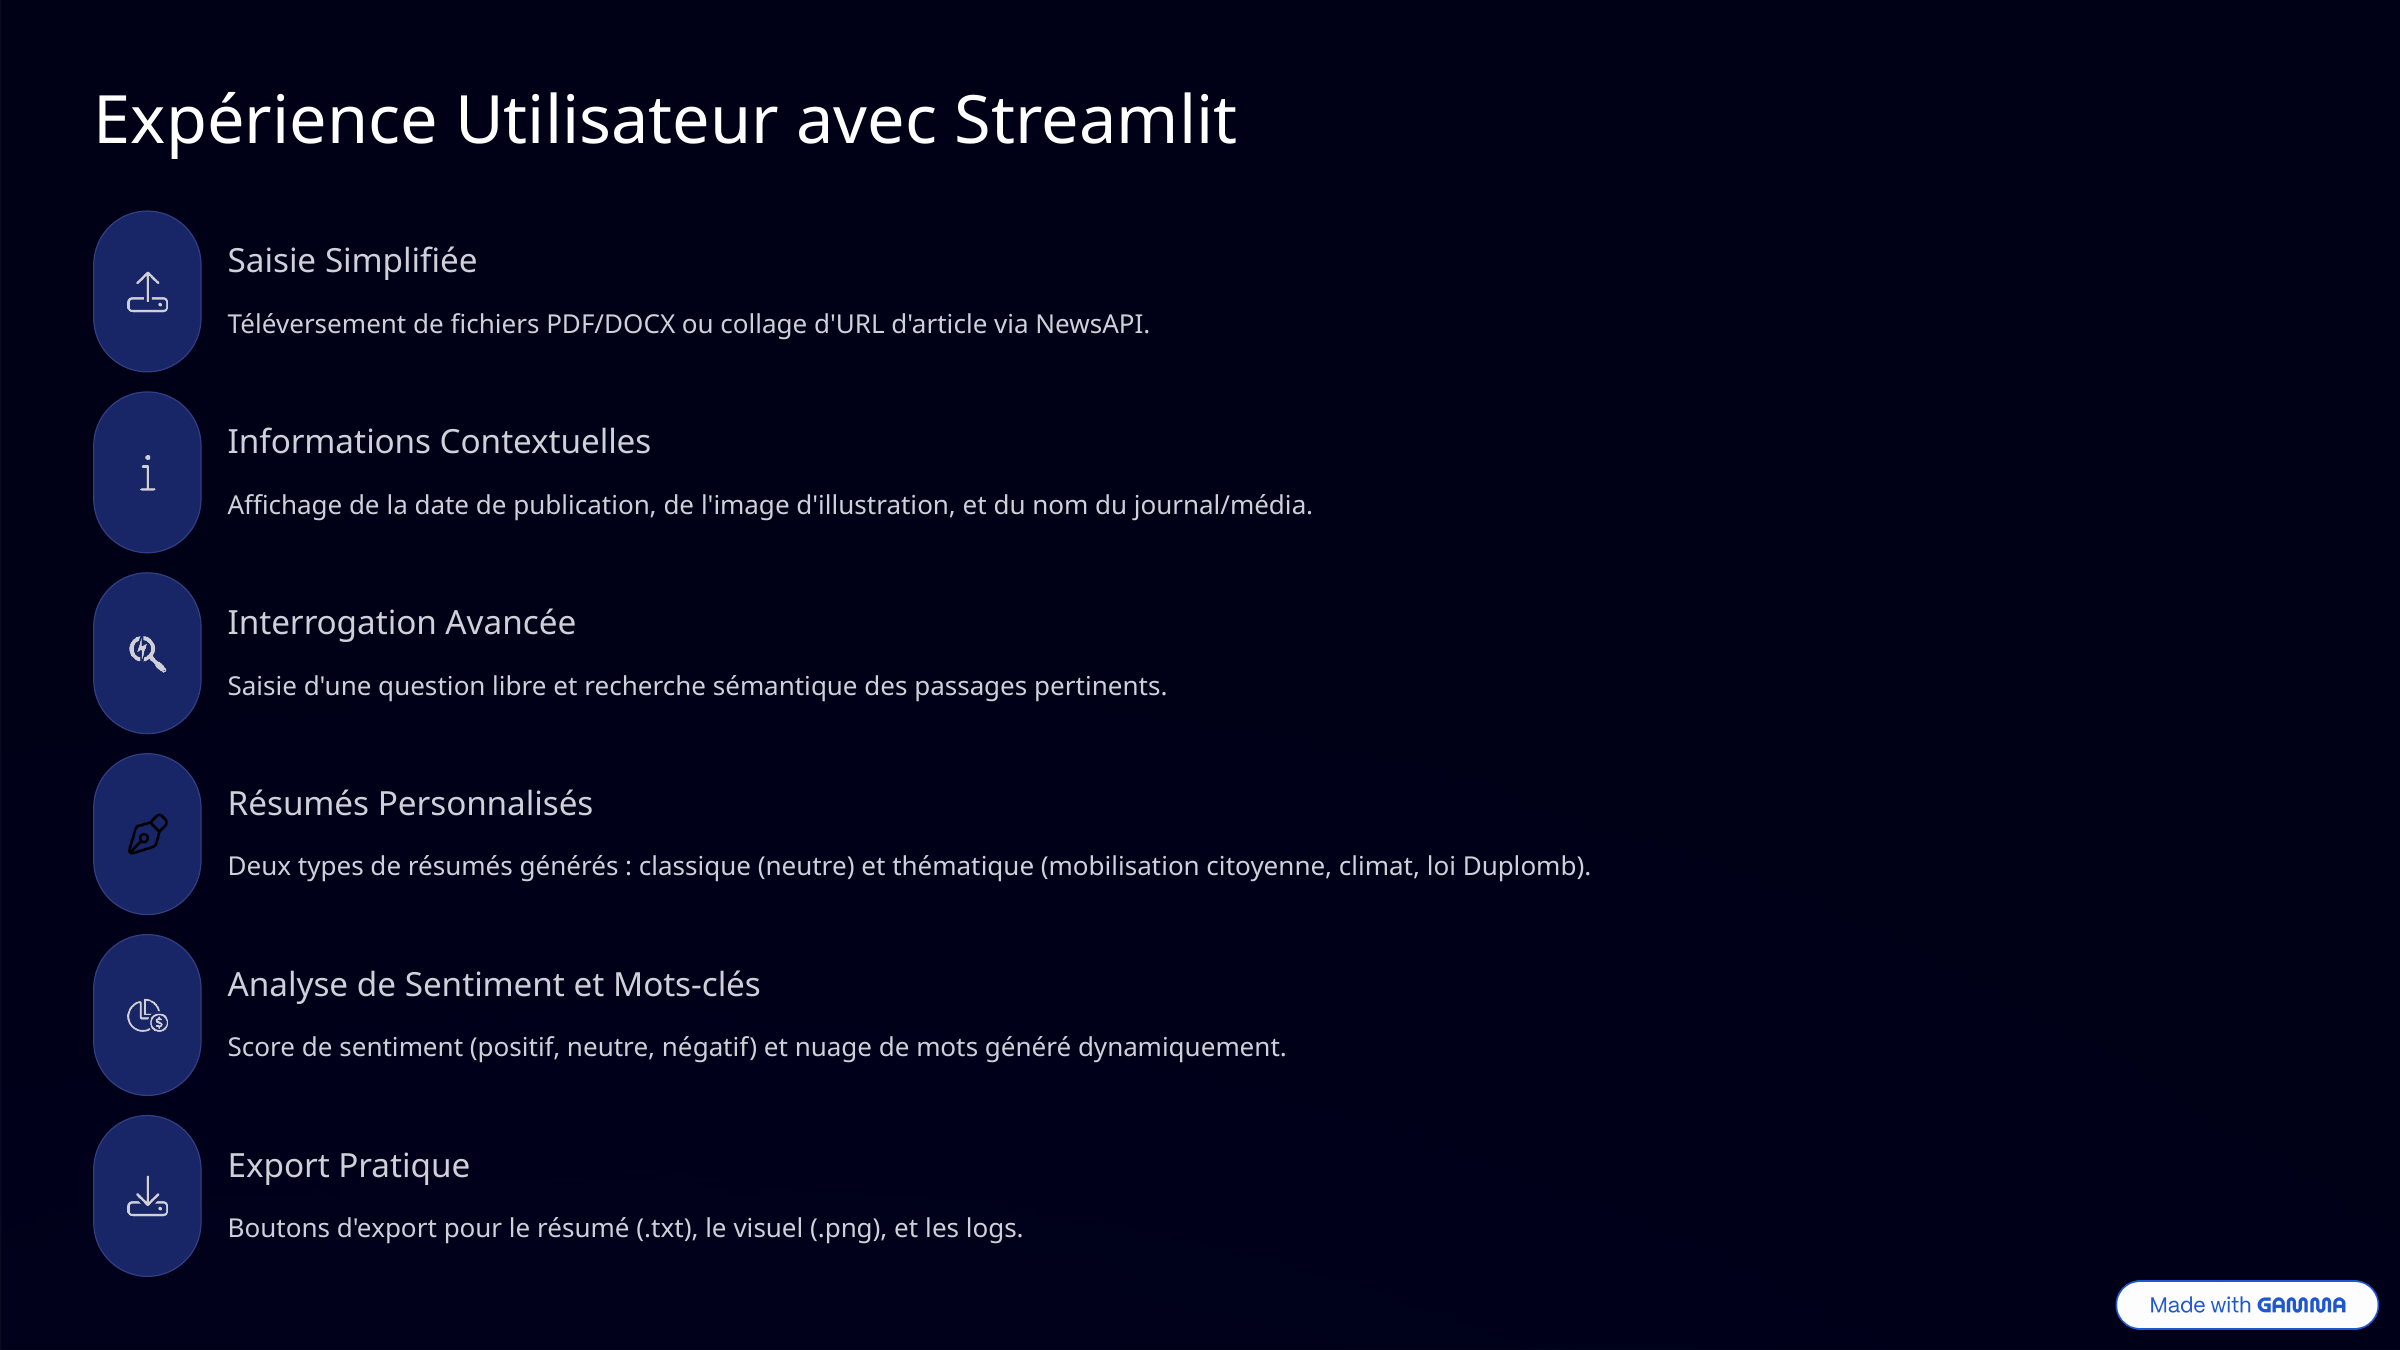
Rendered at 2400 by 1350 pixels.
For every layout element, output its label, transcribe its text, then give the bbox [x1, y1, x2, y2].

text_box Affichage de la date de publication, de l'image d'illustration, et du nom du journal/média. [227, 476, 2307, 520]
picture [127, 1170, 168, 1222]
text_box [93, 211, 201, 372]
picture [127, 813, 168, 855]
text_box Analyse de Sentiment et Mots-clés [227, 961, 749, 1004]
picture [127, 628, 168, 679]
text_box [93, 753, 201, 915]
text_box [93, 391, 201, 553]
text_box Saisie d'une question libre et recherche sémantique des passages pertinents. [227, 657, 2307, 701]
text_box [93, 572, 201, 734]
text_box Boutons d'export pour le résumé (.txt), le visuel (.png), et les logs. [227, 1200, 2307, 1243]
text_box Score de sentiment (positif, neutre, négatif) et nuage de mots généré dynamiquement. [227, 1019, 2307, 1063]
text_box Saisie Simplifiée [227, 237, 563, 280]
text_box Interrogation Avancée [227, 599, 563, 642]
picture [2106, 1271, 2389, 1339]
text_box [93, 1115, 201, 1277]
text_box Deux types de résumés générés : classique (neutre) et thématique (mobilisation citoyenne, climat, loi Duplomb). [227, 838, 2307, 882]
text_box Téléversement de fichiers PDF/DOCX ou collage d'URL d'article via NewsAPI. [227, 295, 2307, 339]
text_box [93, 934, 201, 1096]
text_box Expérience Utilisateur avec Streamlit [93, 73, 1193, 158]
picture [127, 989, 168, 1041]
picture [127, 447, 168, 498]
text_box Résumés Personnalisés [227, 780, 588, 823]
text_box Informations Contextuelles [227, 418, 635, 461]
text_box Export Pratique [227, 1142, 563, 1185]
picture [127, 266, 168, 317]
